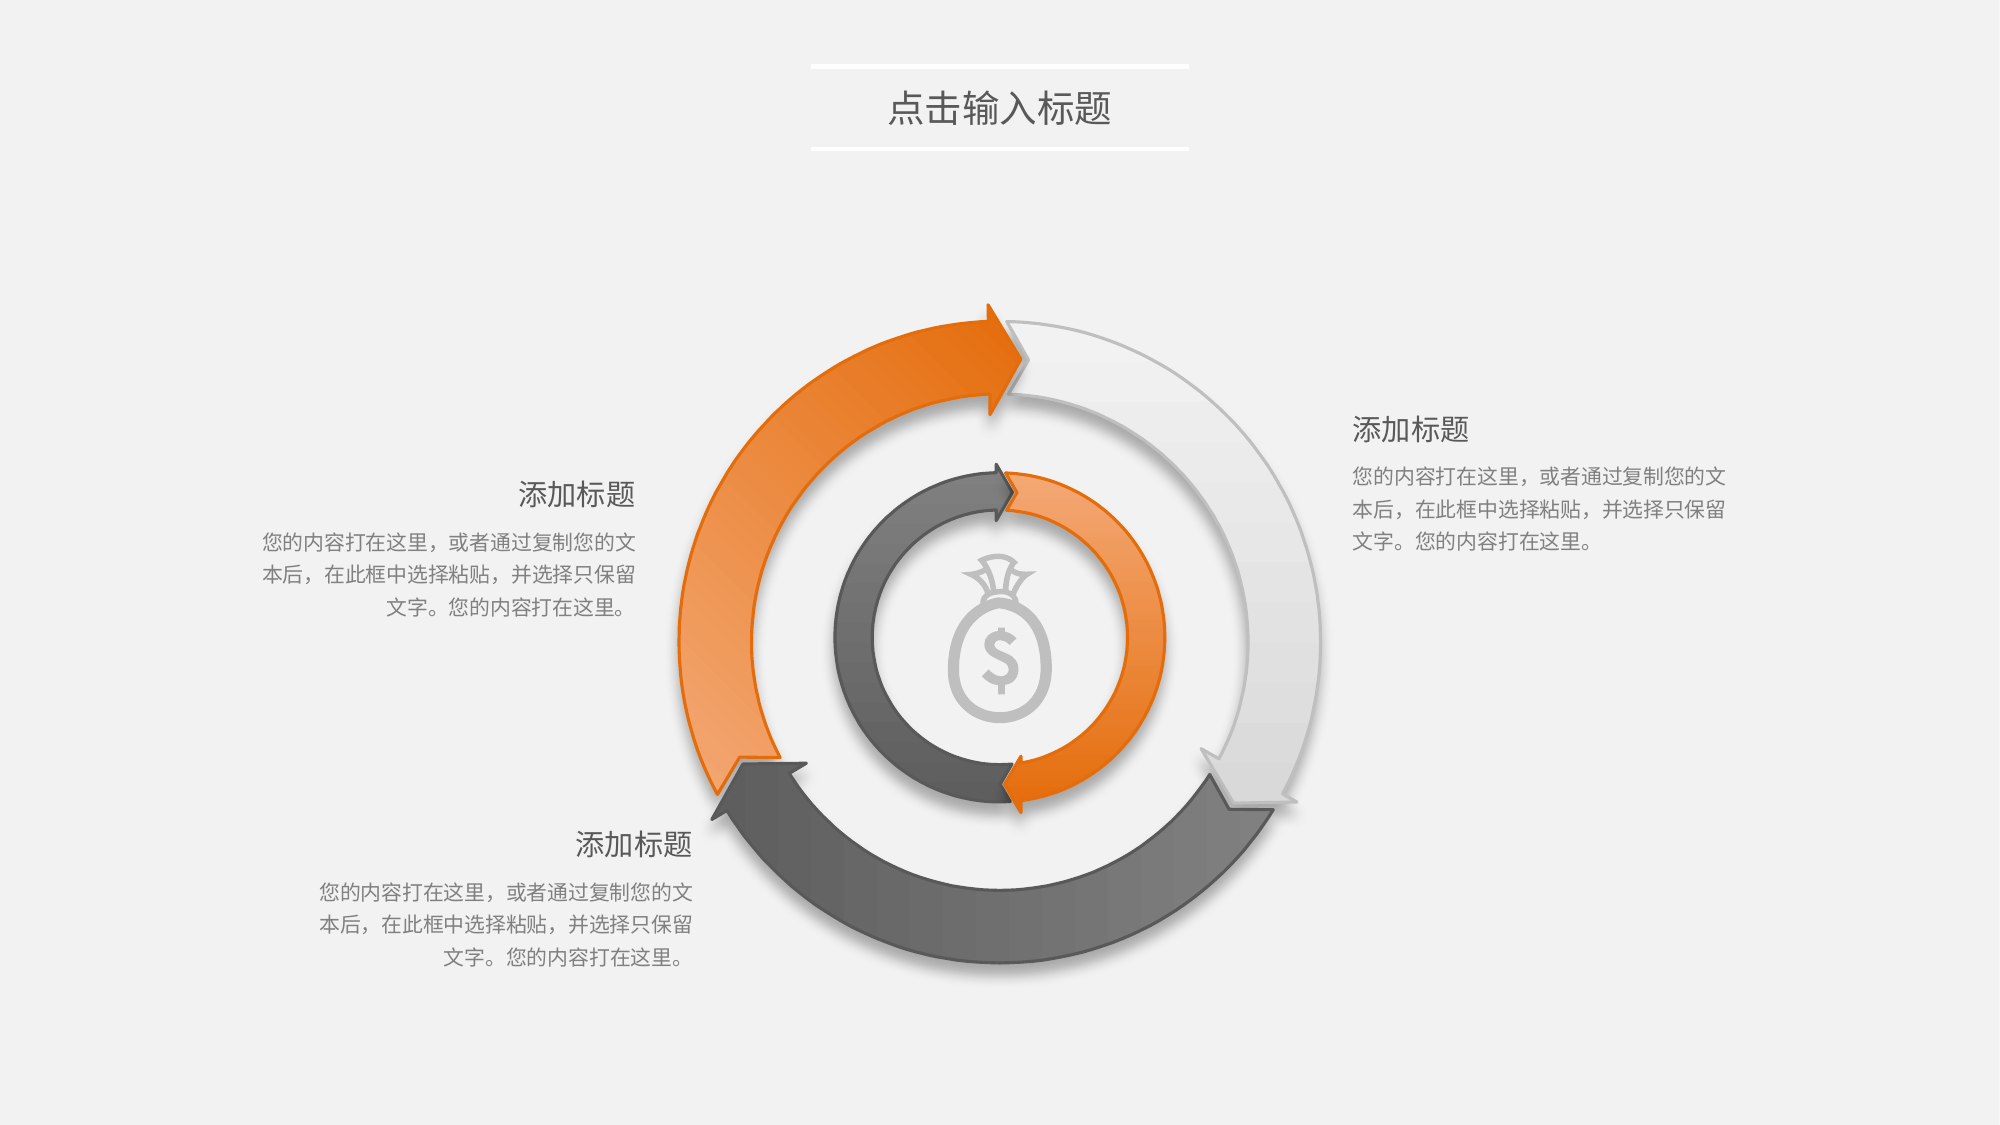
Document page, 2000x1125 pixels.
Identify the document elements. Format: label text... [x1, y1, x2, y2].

text_box 添加标题 [542, 809, 708, 862]
text_box [676, 302, 1023, 797]
text_box 点击输入标题 [872, 78, 1128, 138]
text_box 您的内容打在这里，或者通过复制您的文本后，在此框中选择粘贴，并选择只保留文字。您的内容打在这里。 [1338, 449, 1743, 562]
text_box 添加标题 [1338, 393, 1504, 446]
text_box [834, 464, 1165, 813]
text_box [1005, 319, 1323, 806]
text_box 您的内容打在这里，或者通过复制您的文本后，在此框中选择粘贴，并选择只保留文字。您的内容打在这里。 [302, 864, 708, 977]
text_box [710, 761, 1276, 966]
text_box 您的内容打在这里，或者通过复制您的文本后，在此框中选择粘贴，并选择只保留文字。您的内容打在这里。 [245, 514, 651, 627]
text_box 添加标题 [484, 459, 651, 512]
